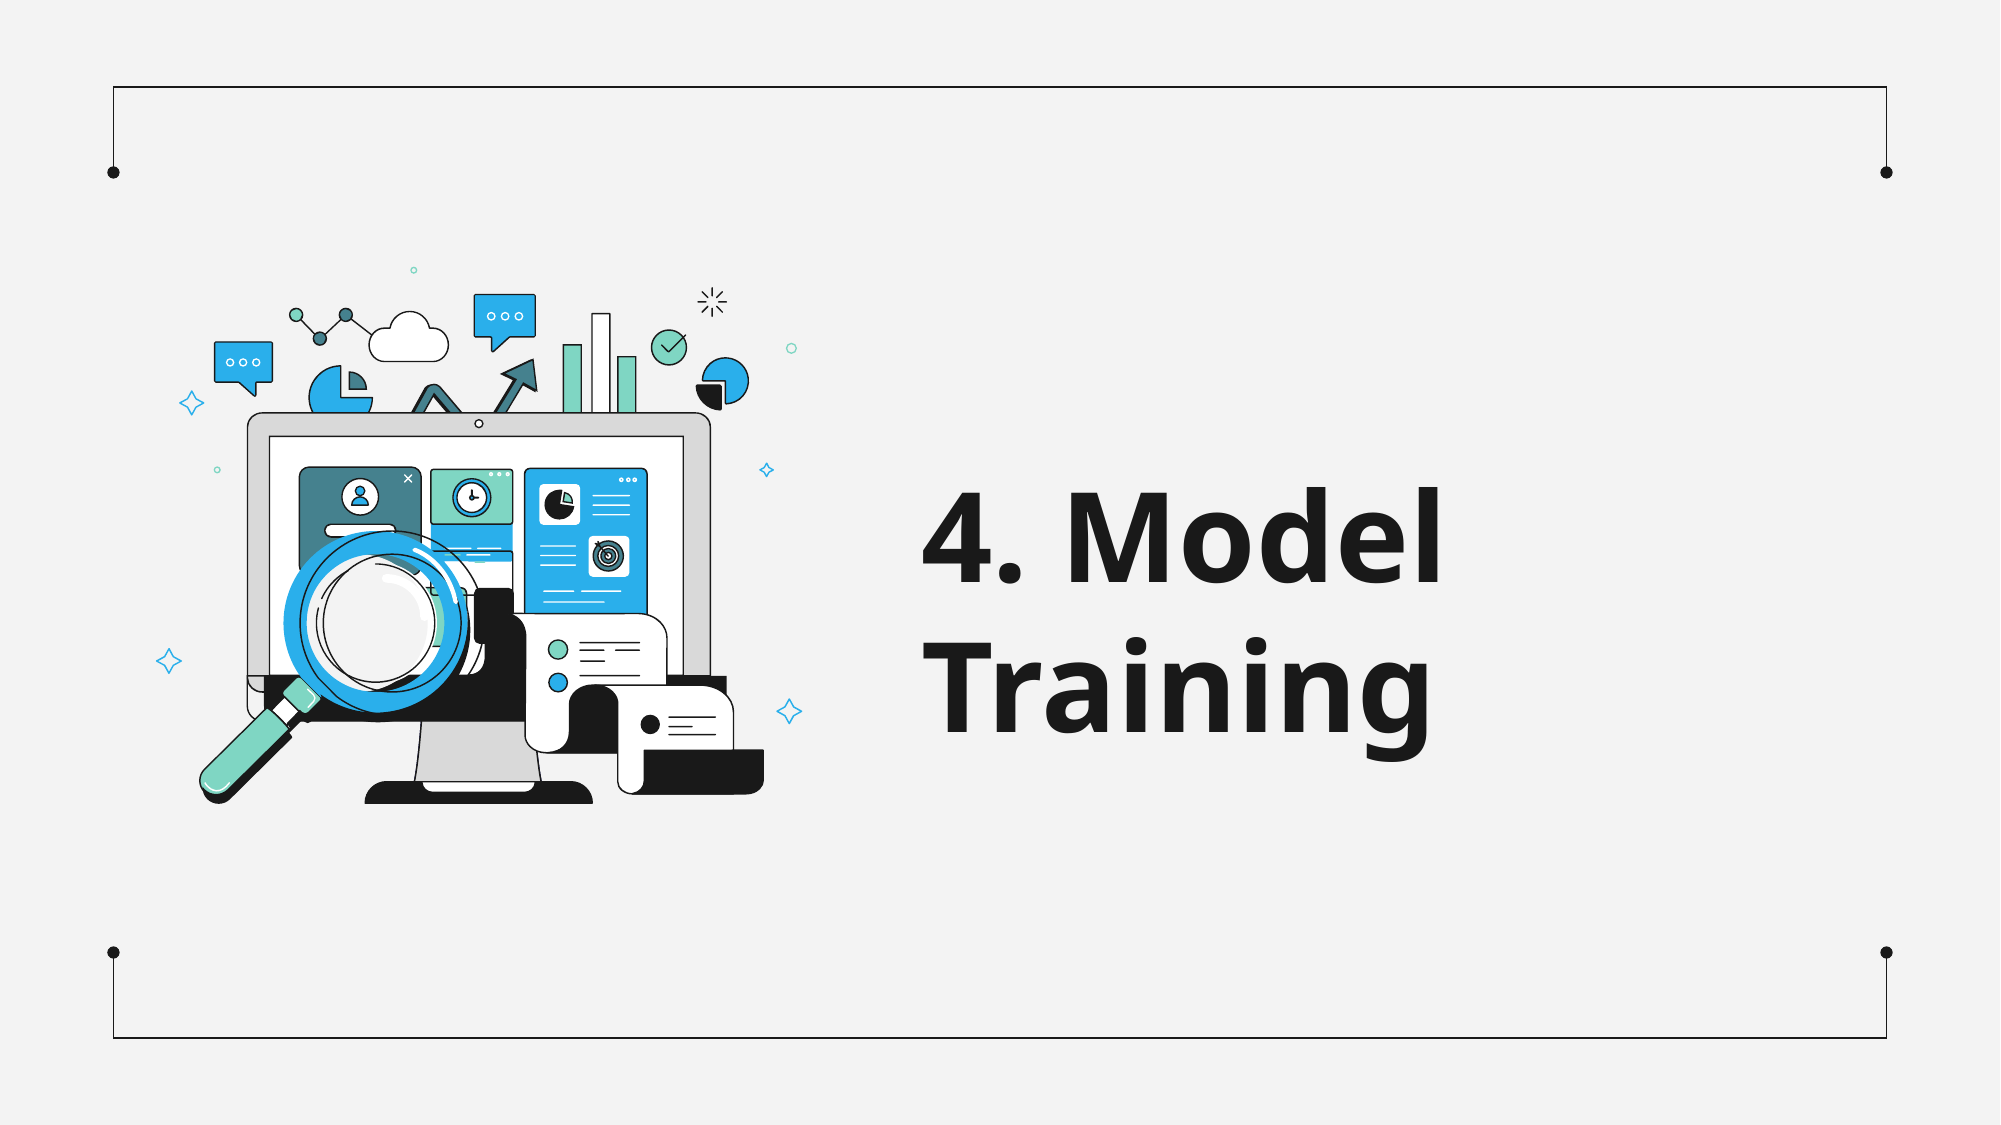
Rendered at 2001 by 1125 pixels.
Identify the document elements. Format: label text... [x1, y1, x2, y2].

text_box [155, 266, 803, 806]
title 4. Model Training [901, 437, 1842, 802]
